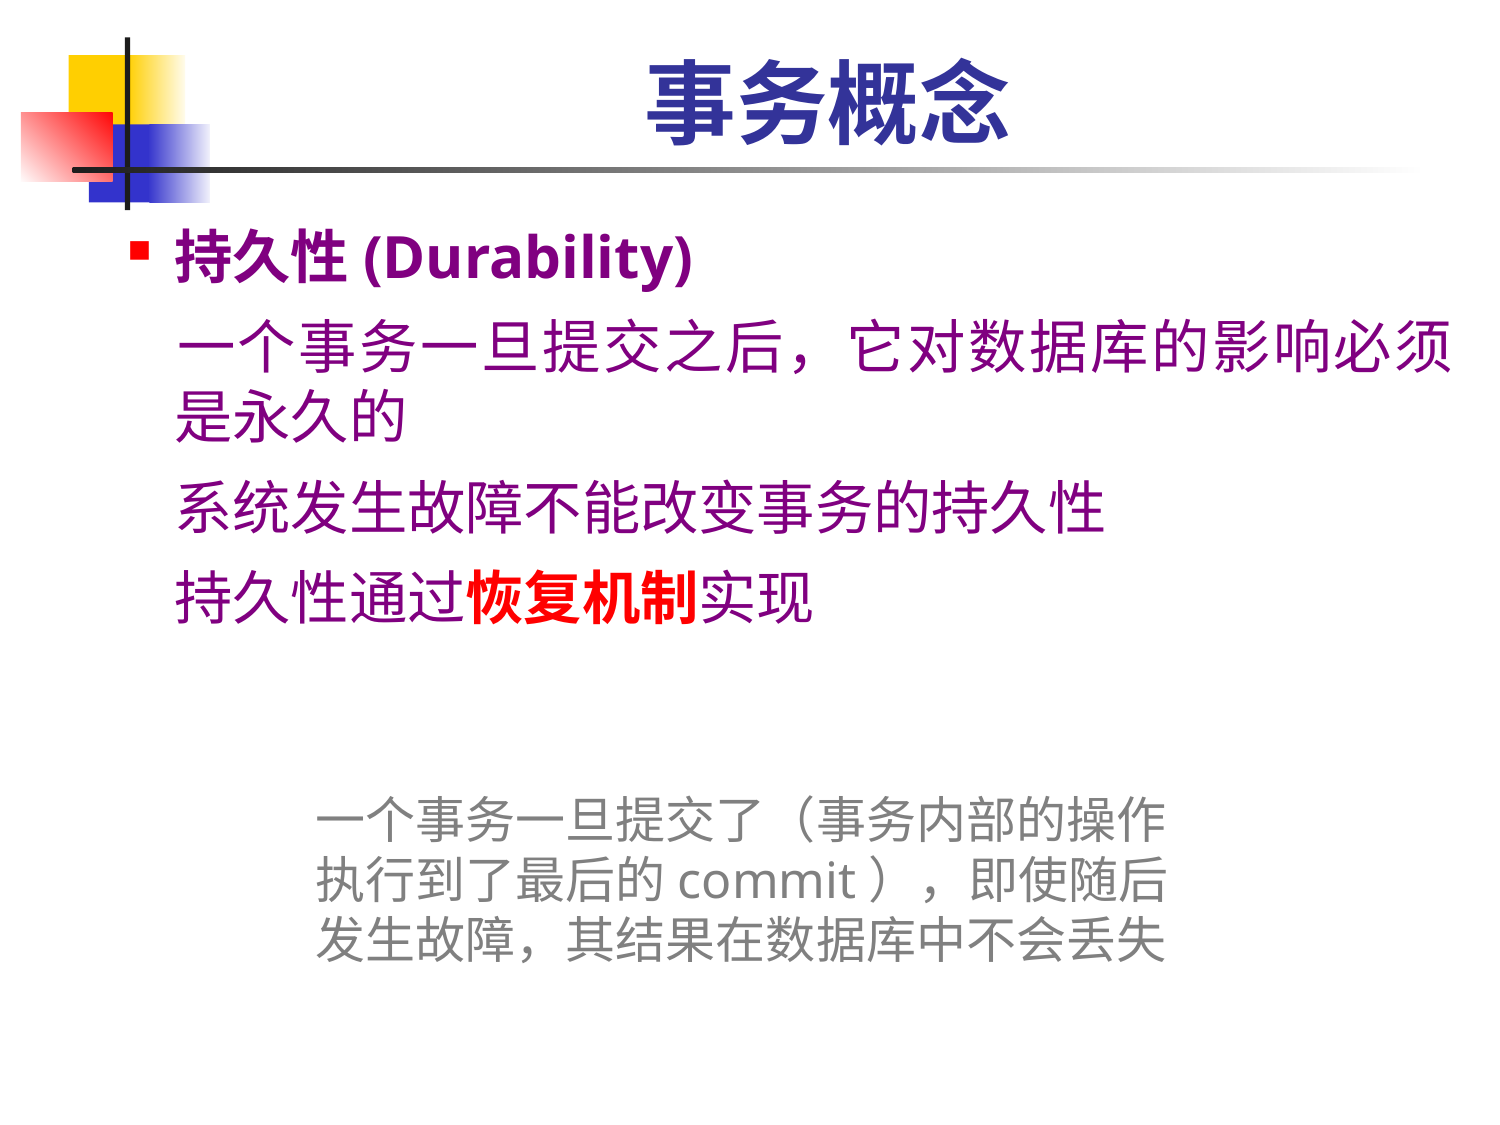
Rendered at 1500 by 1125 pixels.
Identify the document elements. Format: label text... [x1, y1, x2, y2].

text_box 一个事务一旦提交了（事务内部的操作执行到了最后的commit），即使随后发生故障，其结果在数据库中不会丢失 [301, 781, 1199, 976]
title 事务概念 [188, 24, 1468, 164]
list 持久性(Durability) 一个事务一旦提交之后，它对数据库的影响必须是永久的 系统发生故障不能改变事务的持久性 持久性通过恢复机制实现 [37, 212, 1470, 1095]
